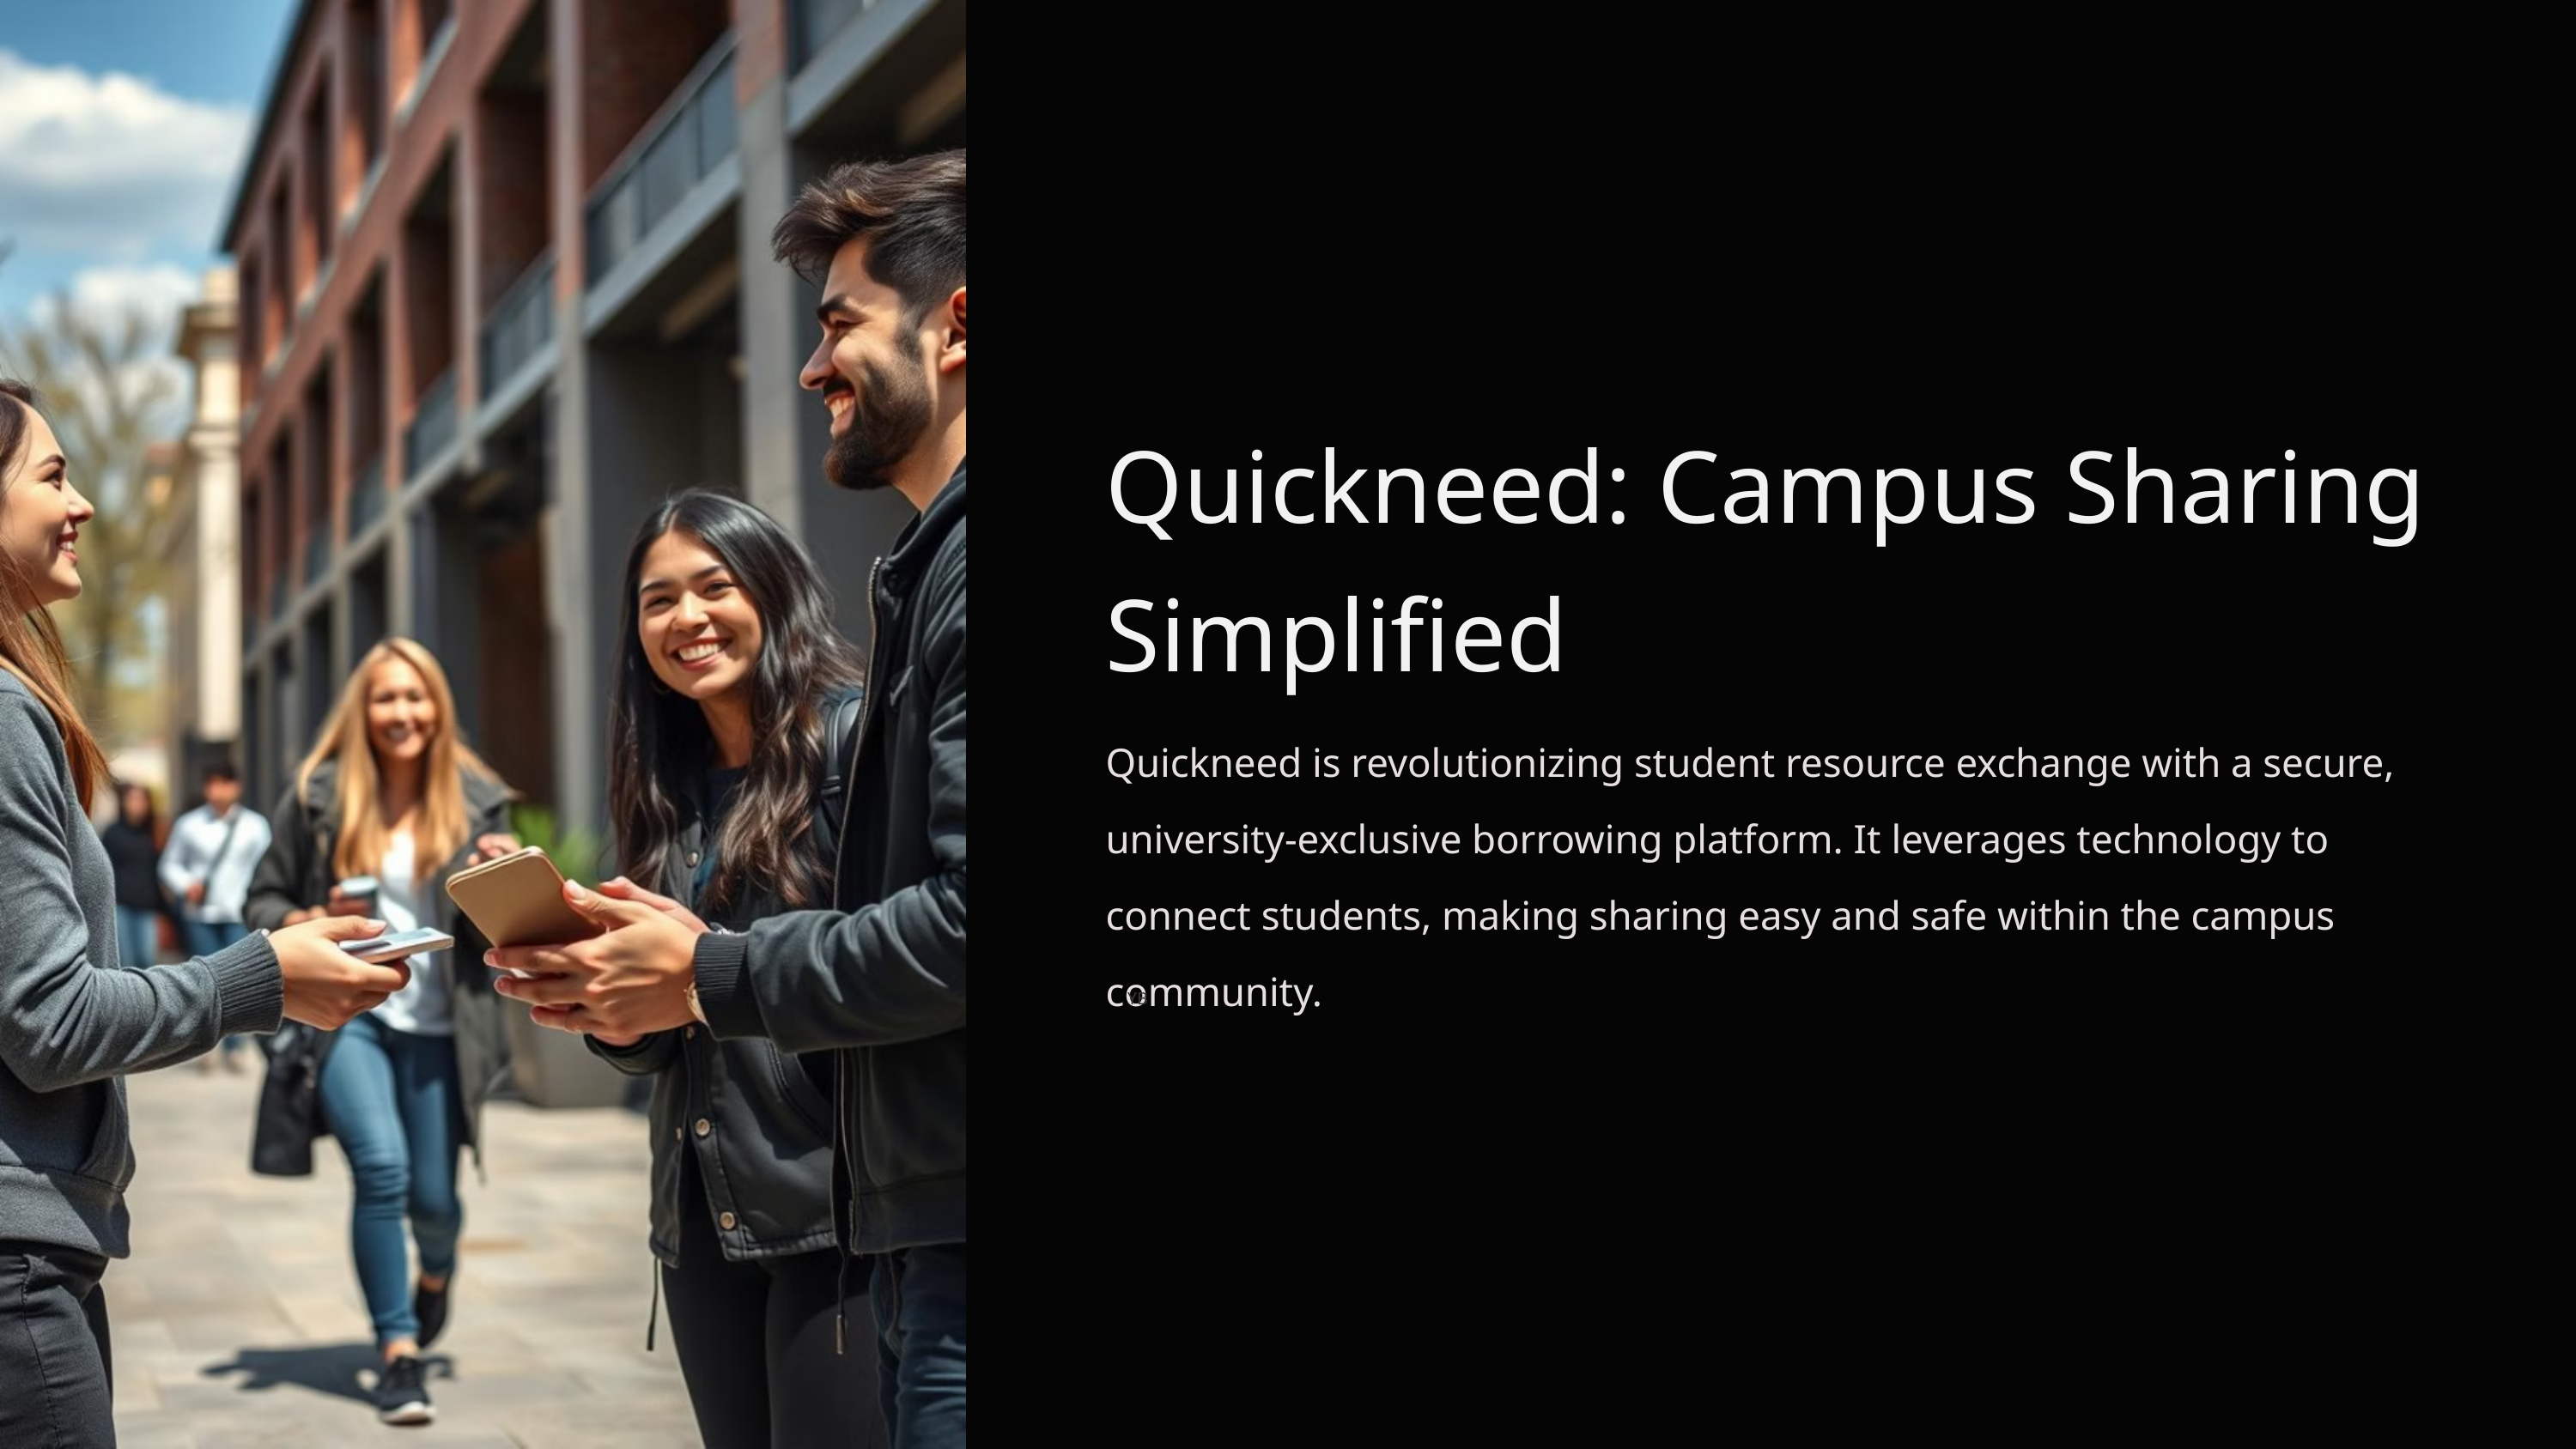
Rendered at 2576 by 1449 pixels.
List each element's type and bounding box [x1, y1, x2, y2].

text_box [1105, 415, 2437, 666]
text_box [1127, 988, 1149, 1006]
text_box [0, 0, 2576, 1449]
text_box [1105, 725, 2437, 918]
